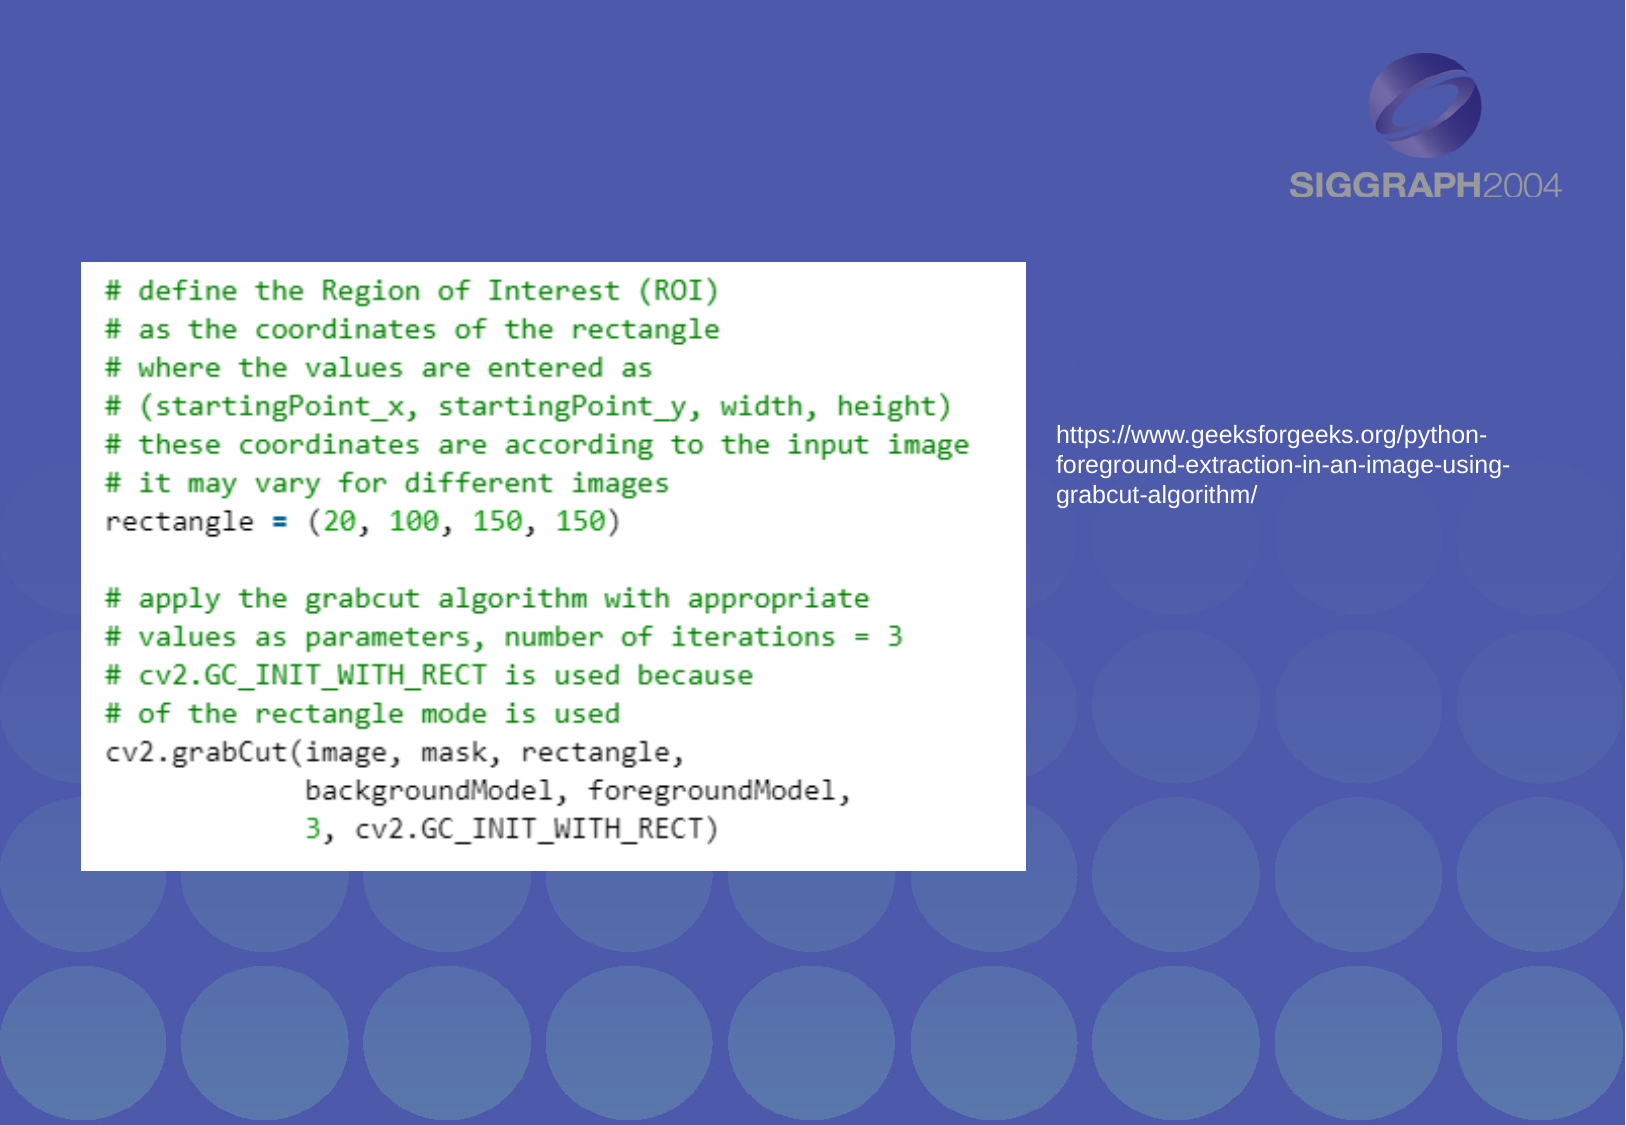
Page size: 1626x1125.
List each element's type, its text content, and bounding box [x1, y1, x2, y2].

picture [0, 0, 1625, 1125]
text_box https://www.geeksforgeeks.org/python-foreground-extraction-in-an-image-using-grabcut-algorithm/ [1041, 410, 1579, 516]
